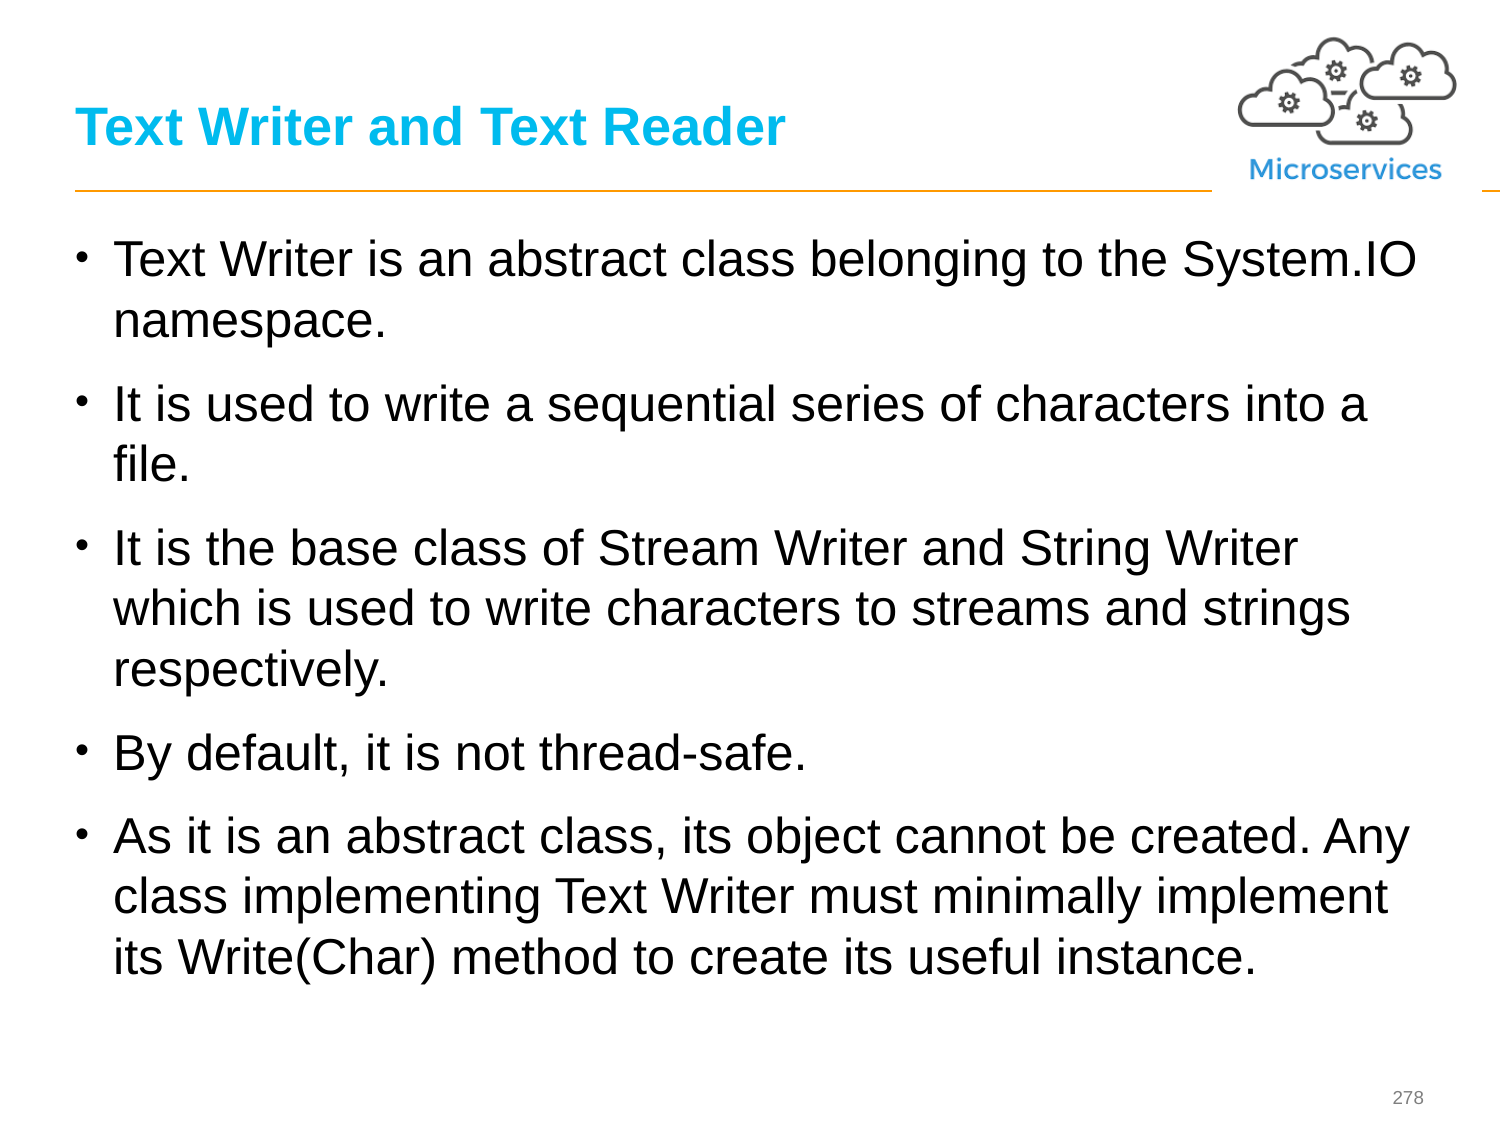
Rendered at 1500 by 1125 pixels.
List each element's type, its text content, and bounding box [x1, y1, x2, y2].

title Text Writer and Text Reader [75, 27, 1422, 157]
picture [1212, 1, 1482, 203]
list Text Writer is an abstract class belonging to the System.IO namespace. It is used to write a sequential series of characters into a file. It is the base class of Stream Writer and String Writer which is used to write characters to streams and strings respectively. By default, it is not thread-safe. As it is an abstract class, its object cannot be created. Any class implementing Text Writer must minimally implement its Write(Char) method to create its useful instance. [75, 226, 1425, 1018]
